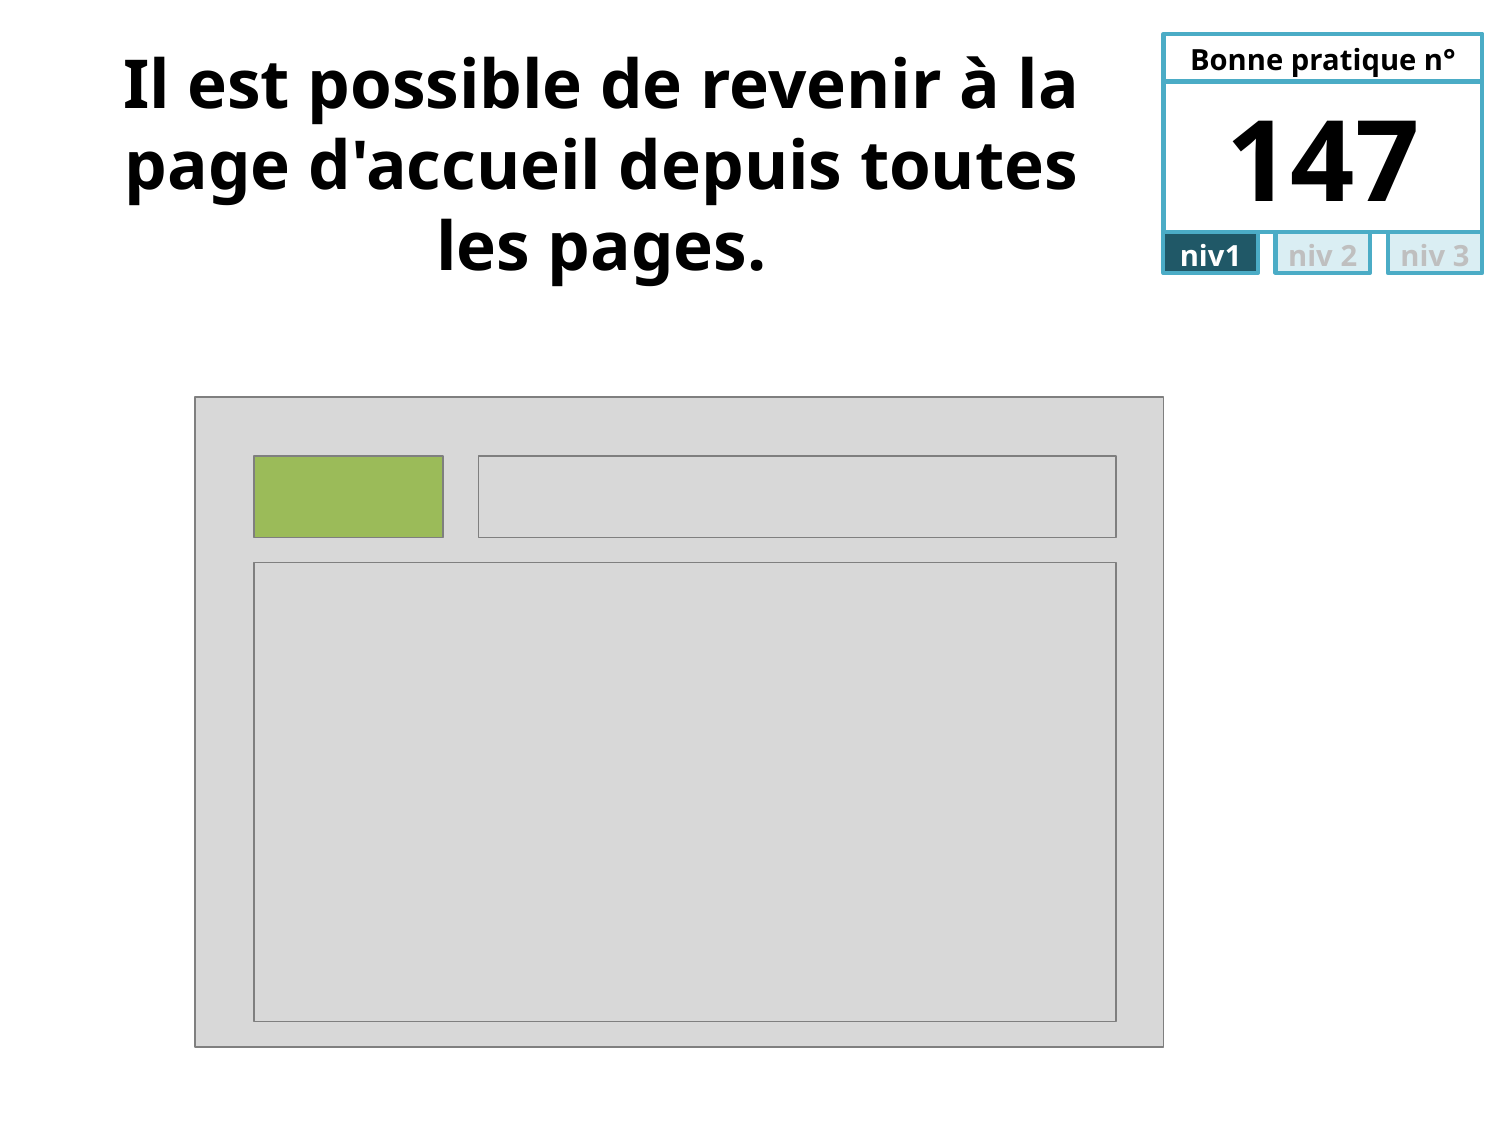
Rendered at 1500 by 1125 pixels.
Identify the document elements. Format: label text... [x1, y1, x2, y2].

text_box [478, 456, 1117, 538]
text_box [253, 562, 1117, 1022]
text_box [253, 456, 443, 538]
list 147 [1161, 79, 1484, 234]
text_box [194, 397, 1164, 1047]
title Il est possible de revenir à la page d'accueil depuis toutes les pages. [75, 33, 1128, 222]
